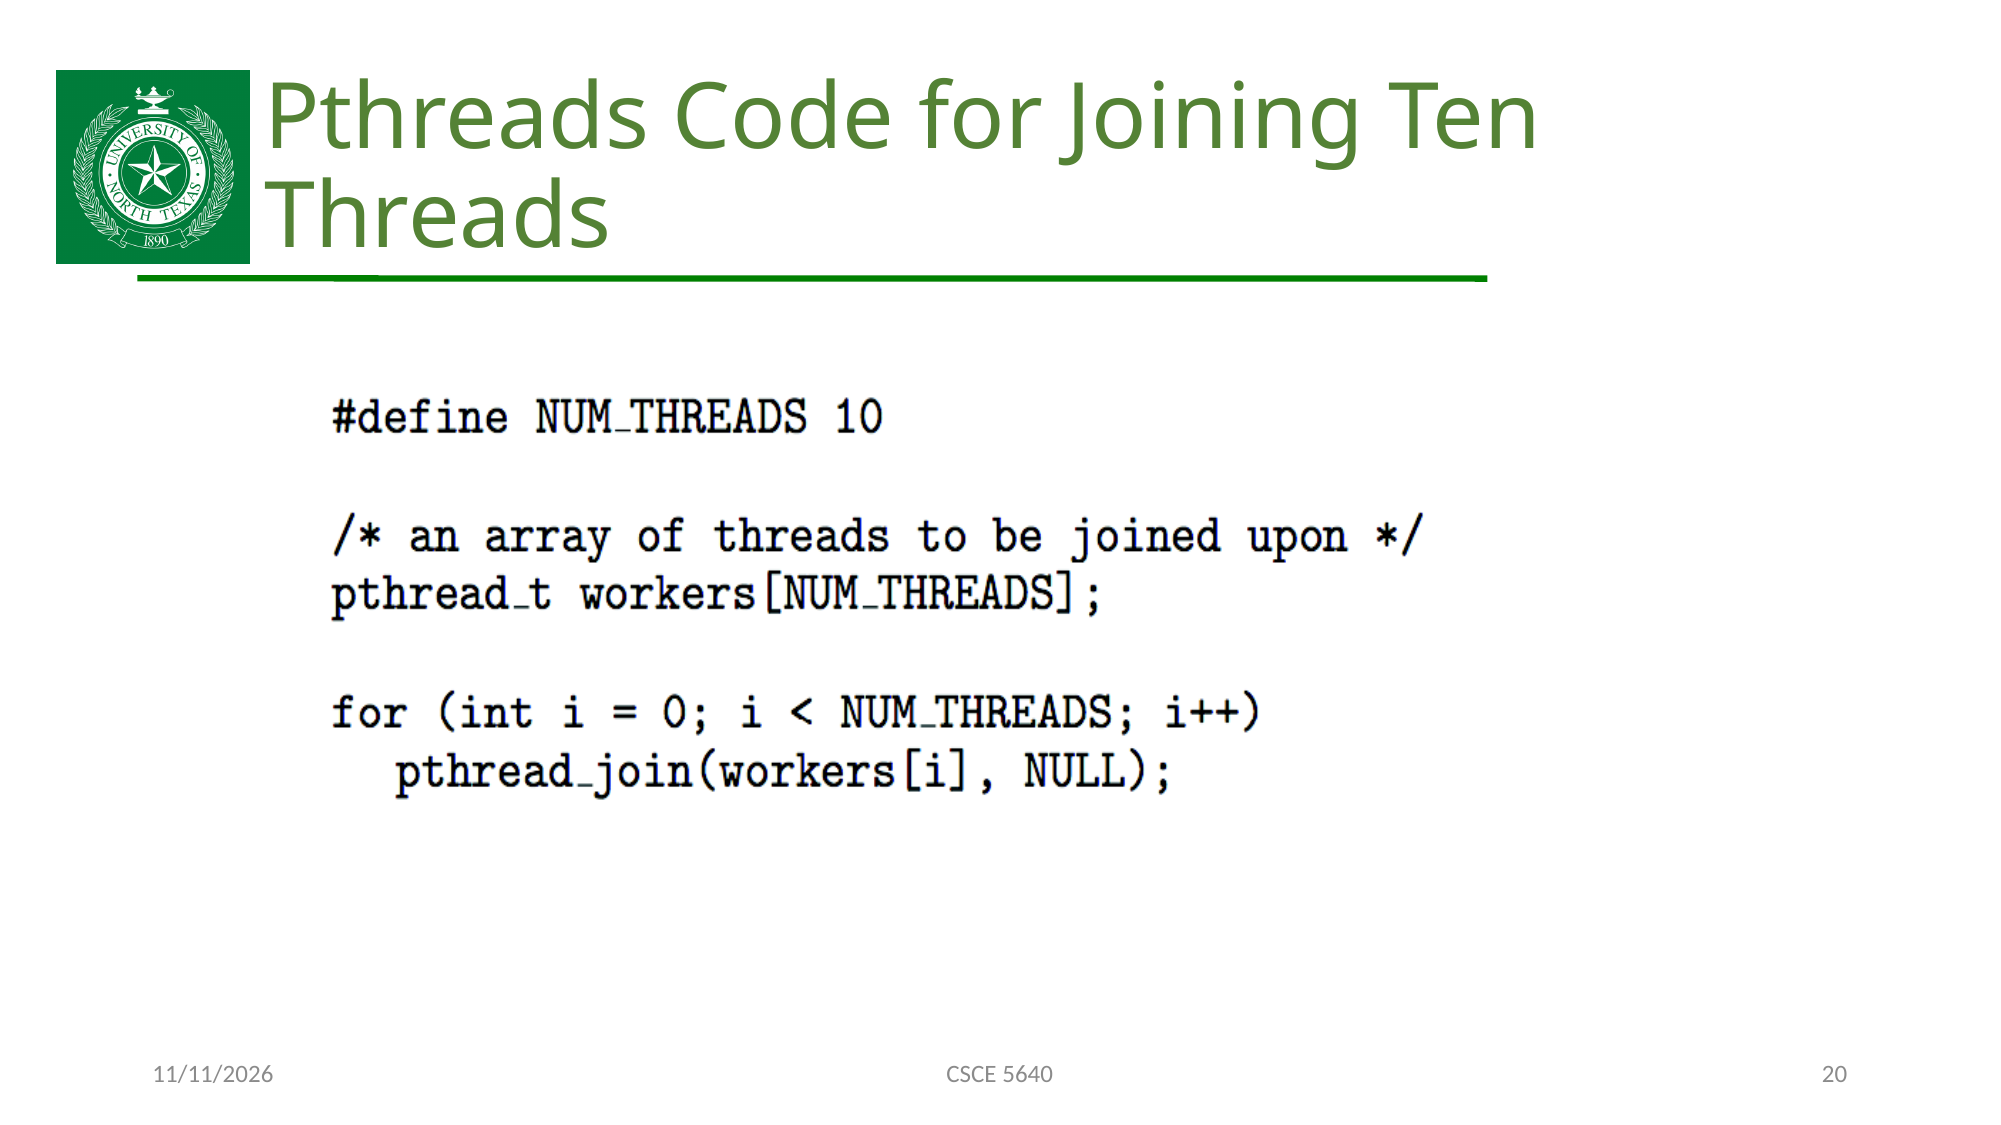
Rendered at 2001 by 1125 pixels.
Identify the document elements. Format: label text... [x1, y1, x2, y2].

footer CSCE 5640 [662, 1042, 1338, 1103]
title Pthreads Code for Joining Ten Threads [249, 59, 1863, 278]
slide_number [137, 1042, 588, 1103]
picture [56, 70, 249, 264]
slide_number 20 [1412, 1042, 1863, 1103]
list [299, 385, 1447, 837]
